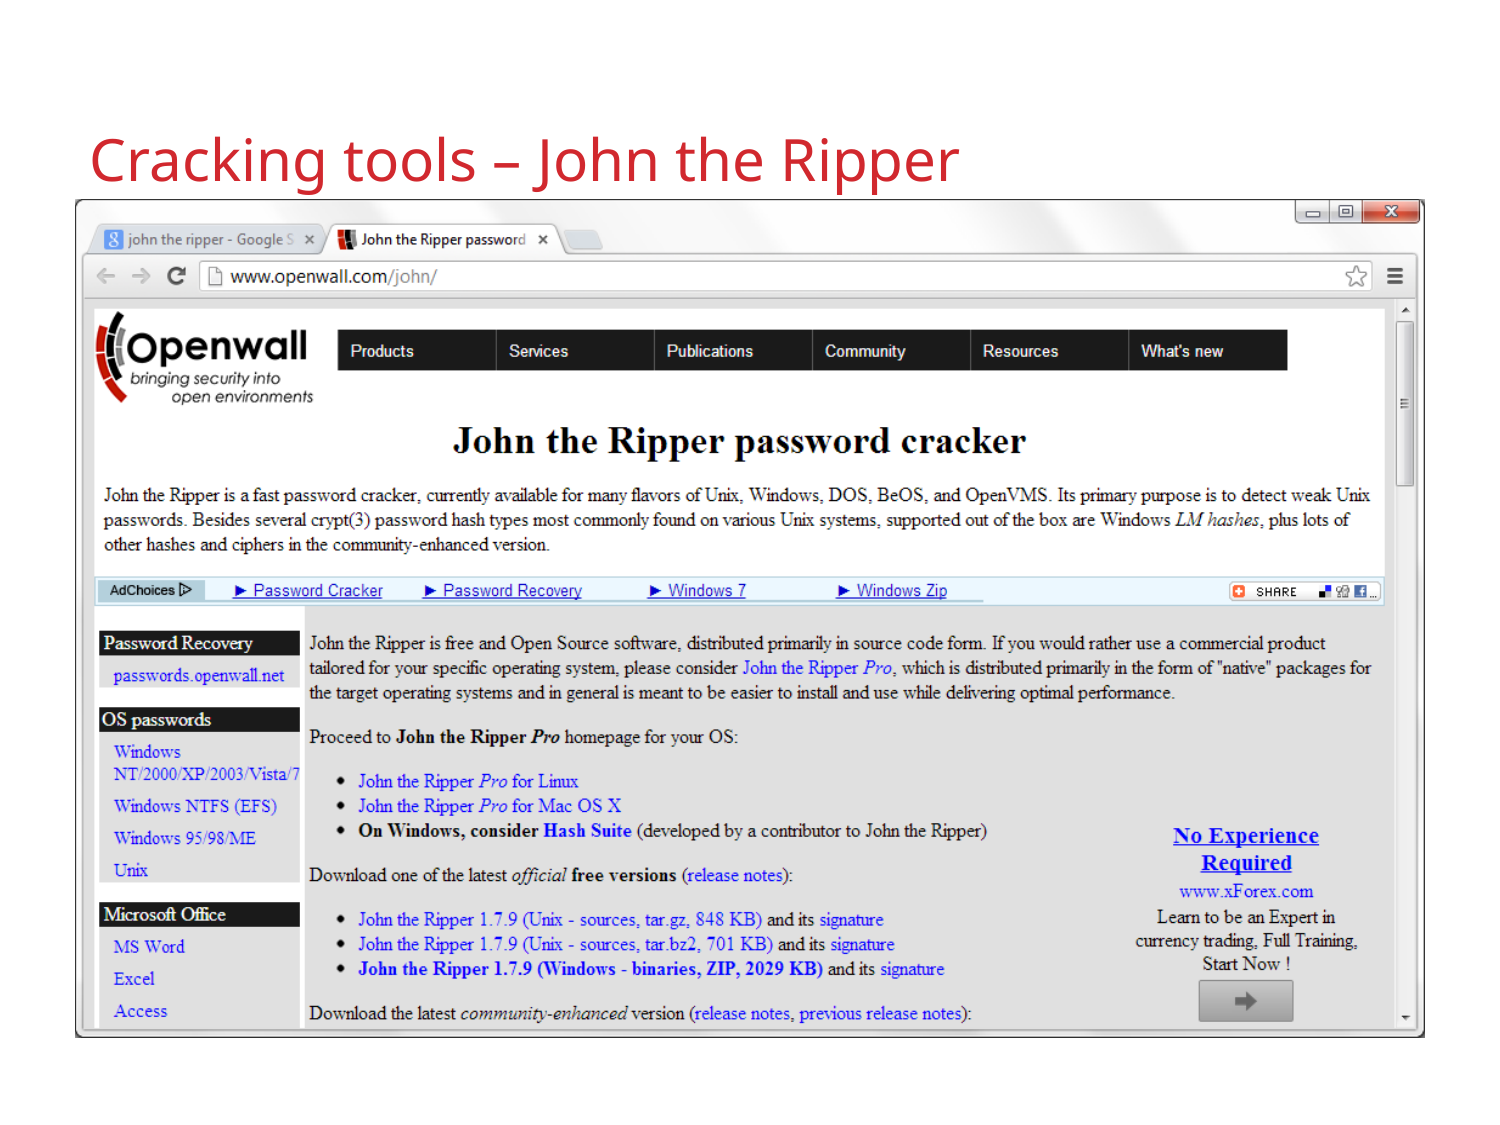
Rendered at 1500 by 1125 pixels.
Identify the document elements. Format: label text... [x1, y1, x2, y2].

text_box Cracking tools – John the Ripper [74, 0, 1450, 200]
picture [74, 199, 1426, 1038]
